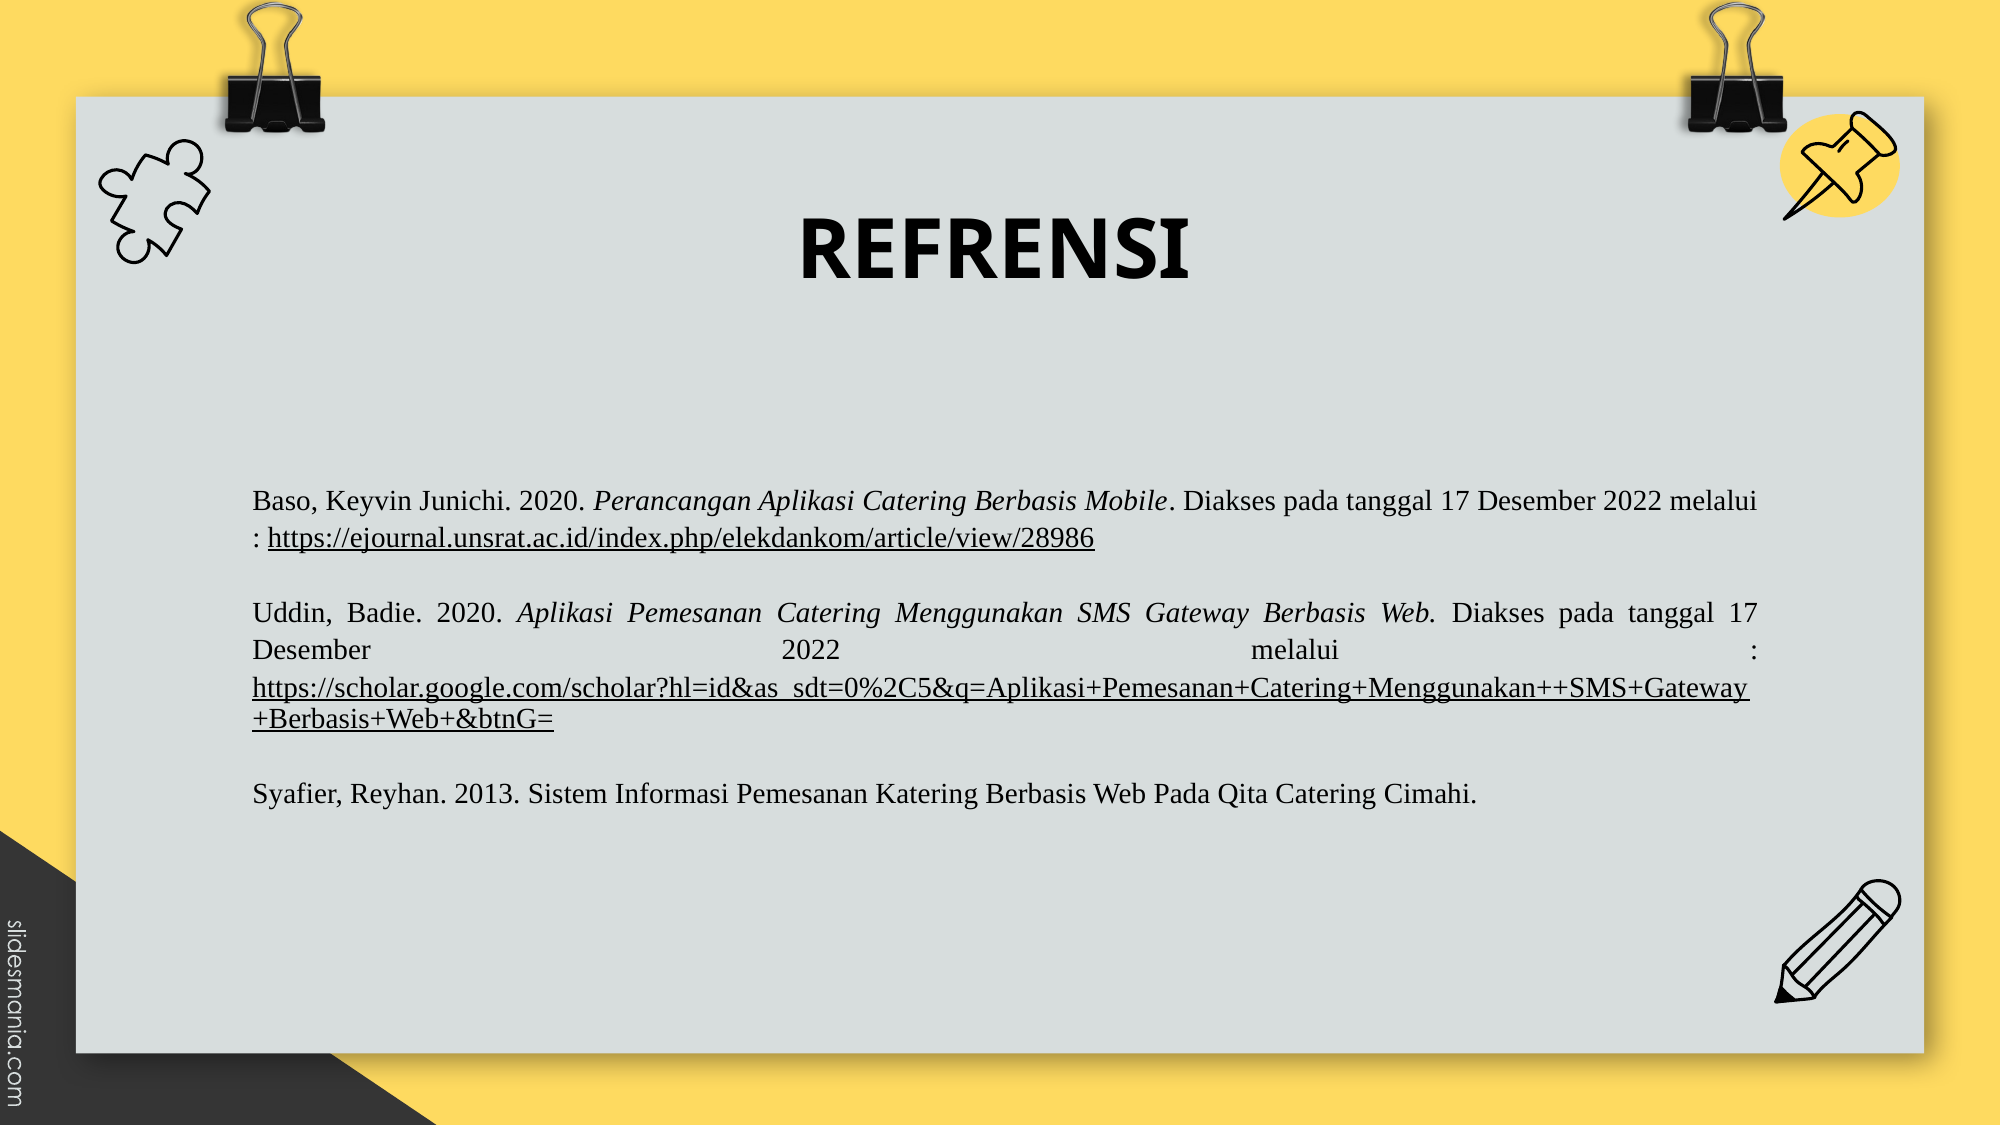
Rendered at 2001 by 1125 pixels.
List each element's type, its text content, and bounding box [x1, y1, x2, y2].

text_box Baso, Keyvin Junichi. 2020. Perancangan Aplikasi Catering Berbasis Mobile. Diakses pada tanggal 17 Desember 2022 melalui : https://ejournal.unsrat.ac.id/index.php/elekdankom/article/view/28986 Uddin, Badie. 2020. Aplikasi Pemesanan Catering Menggunakan SMS Gateway Berbasis Web. Diakses pada tanggal 17 Desember 2022 melalui : https://scholar.google.com/scholar?hl=id&as_sdt=0%2C5&q=Aplikasi+Pemesanan+Catering+Menggunakan++SMS+Gateway+Berbasis+Web+&btnG= Syafier, Reyhan. 2013. Sistem Informasi Pemesanan Katering Berbasis Web Pada Qita Catering Cimahi. [162, 471, 1774, 786]
picture [120, 0, 430, 147]
picture [1583, 0, 1892, 147]
picture [175, 143, 194, 147]
title REFRENSI [132, 174, 1856, 300]
